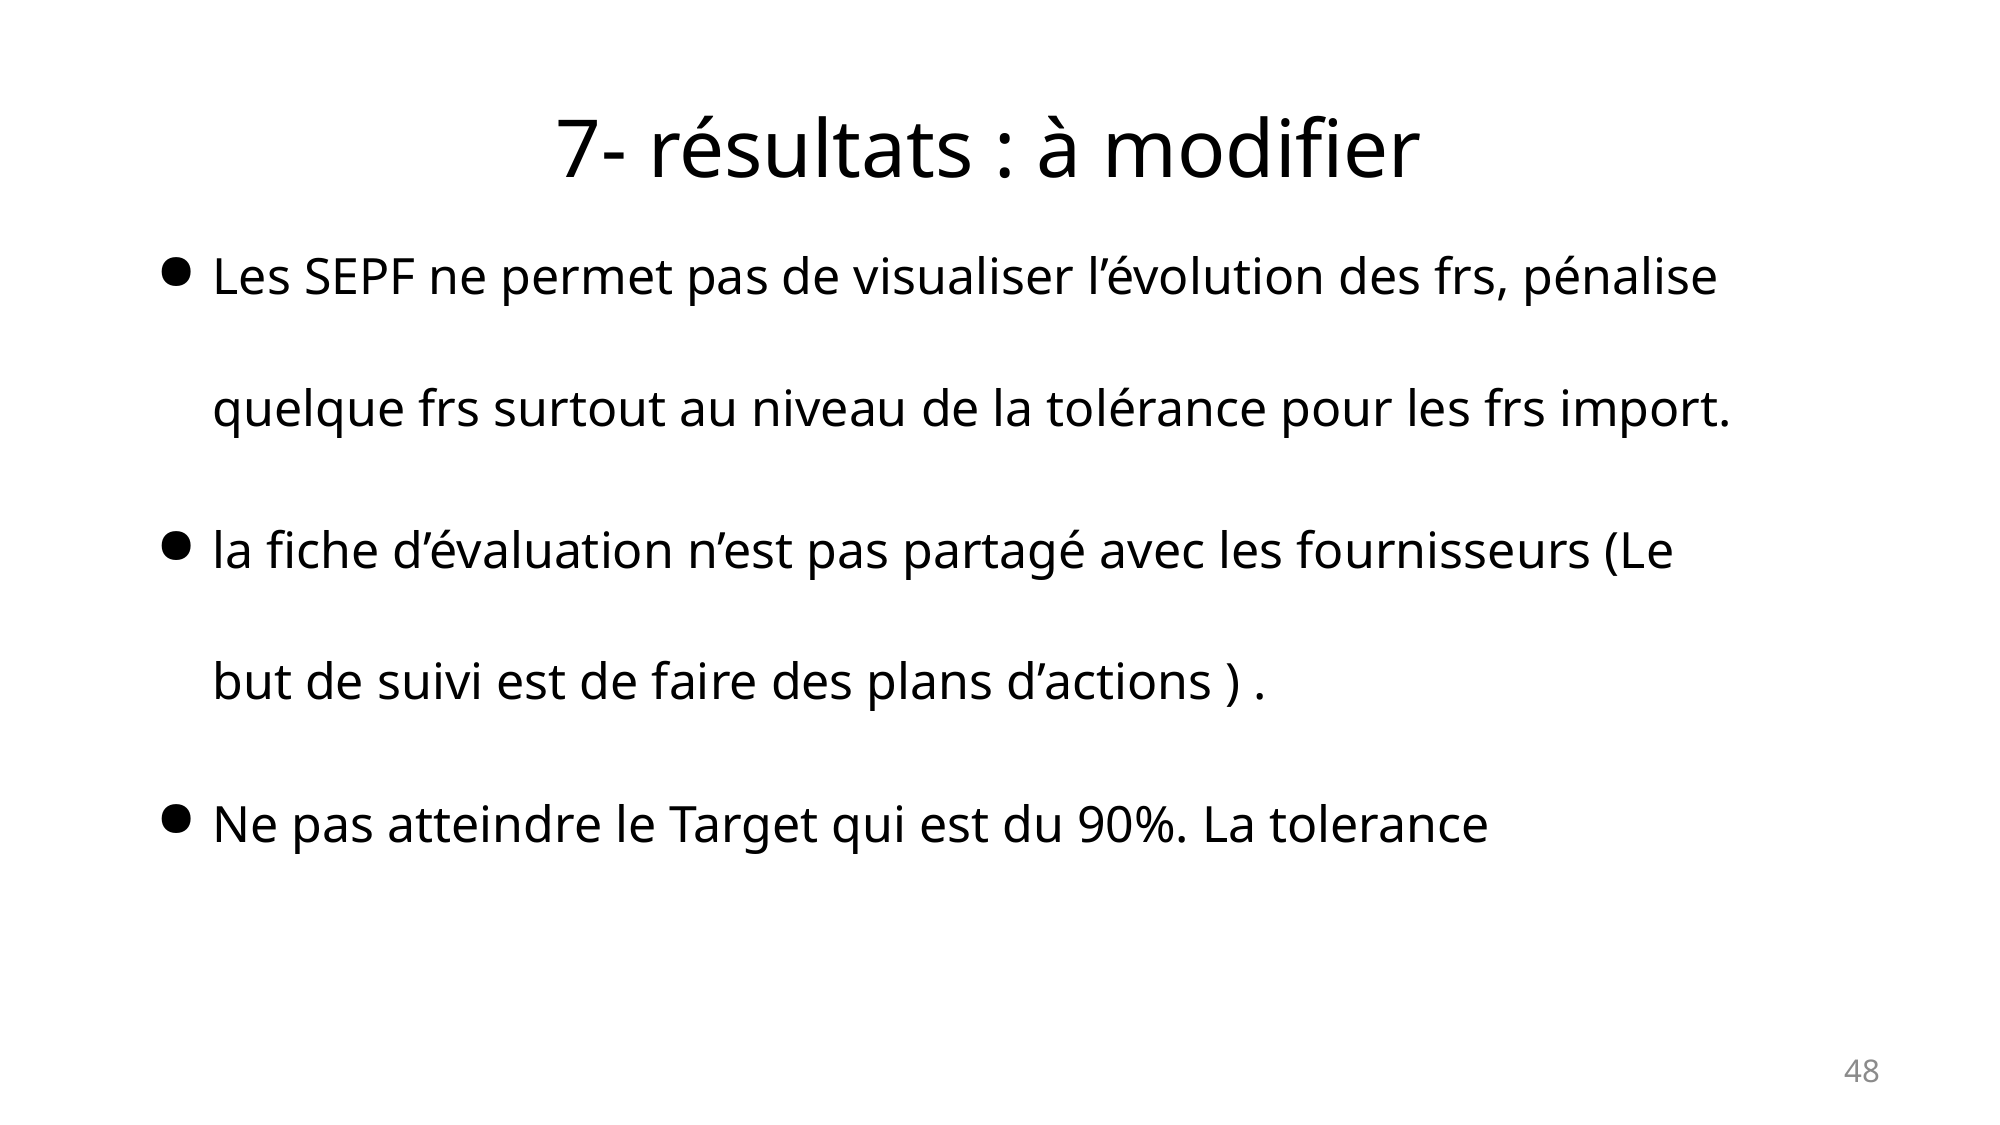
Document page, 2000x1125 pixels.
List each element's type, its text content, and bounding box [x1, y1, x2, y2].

slide_number 48 [1432, 1042, 1900, 1103]
title 7- résultats : à modifier [249, 87, 1750, 162]
subtitle Les SEPF ne permet pas de visualiser l’évolution des frs, pénalise quelque frs surtout au niveau de la tolérance pour les frs import. la fiche d’évaluation n’est pas partagé avec les fournisseurs (Le but de suivi est de faire des plans d’actions ) . Ne pas atteindre le Target qui est du 90%. La tolerance [137, 162, 1777, 1100]
